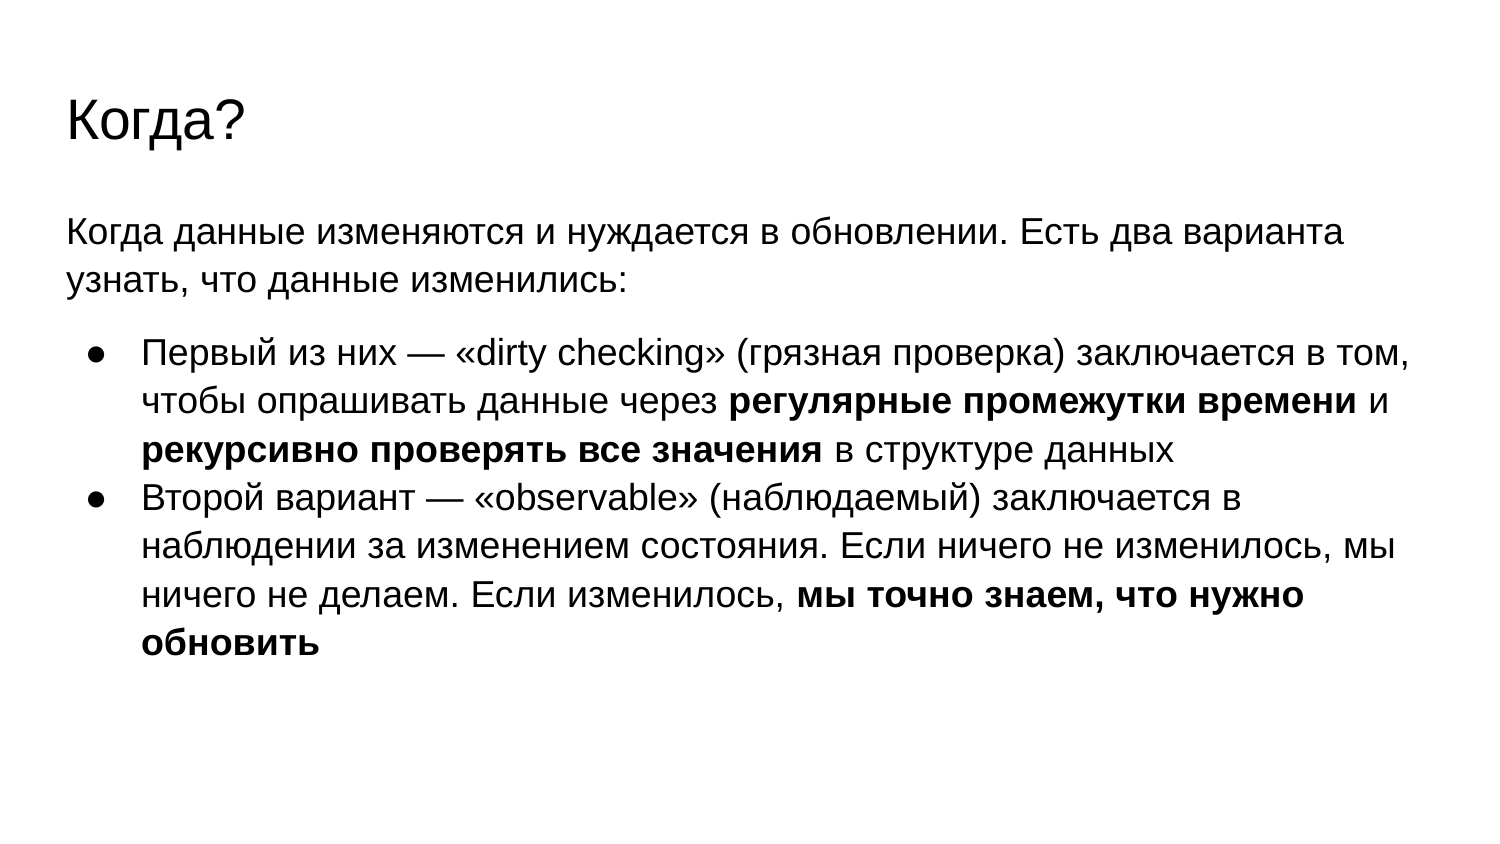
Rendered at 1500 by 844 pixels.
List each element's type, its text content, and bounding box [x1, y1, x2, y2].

title Когда? [51, 72, 1449, 167]
list Когда данные изменяются и нуждается в обновлении. Есть два варианта узнать, что данные изменились: Первый из них — «dirty checking» (грязная проверка) заключается в том, чтобы опрашивать данные через регулярные промежутки времени и рекурсивно проверять все значения в структуре данных Второй вариант — «observable» (наблюдаемый) заключается в наблюдении за изменением состояния. Если ничего не изменилось, мы ничего не делаем. Если изменилось, мы точно знаем, что нужно обновить [51, 189, 1449, 750]
